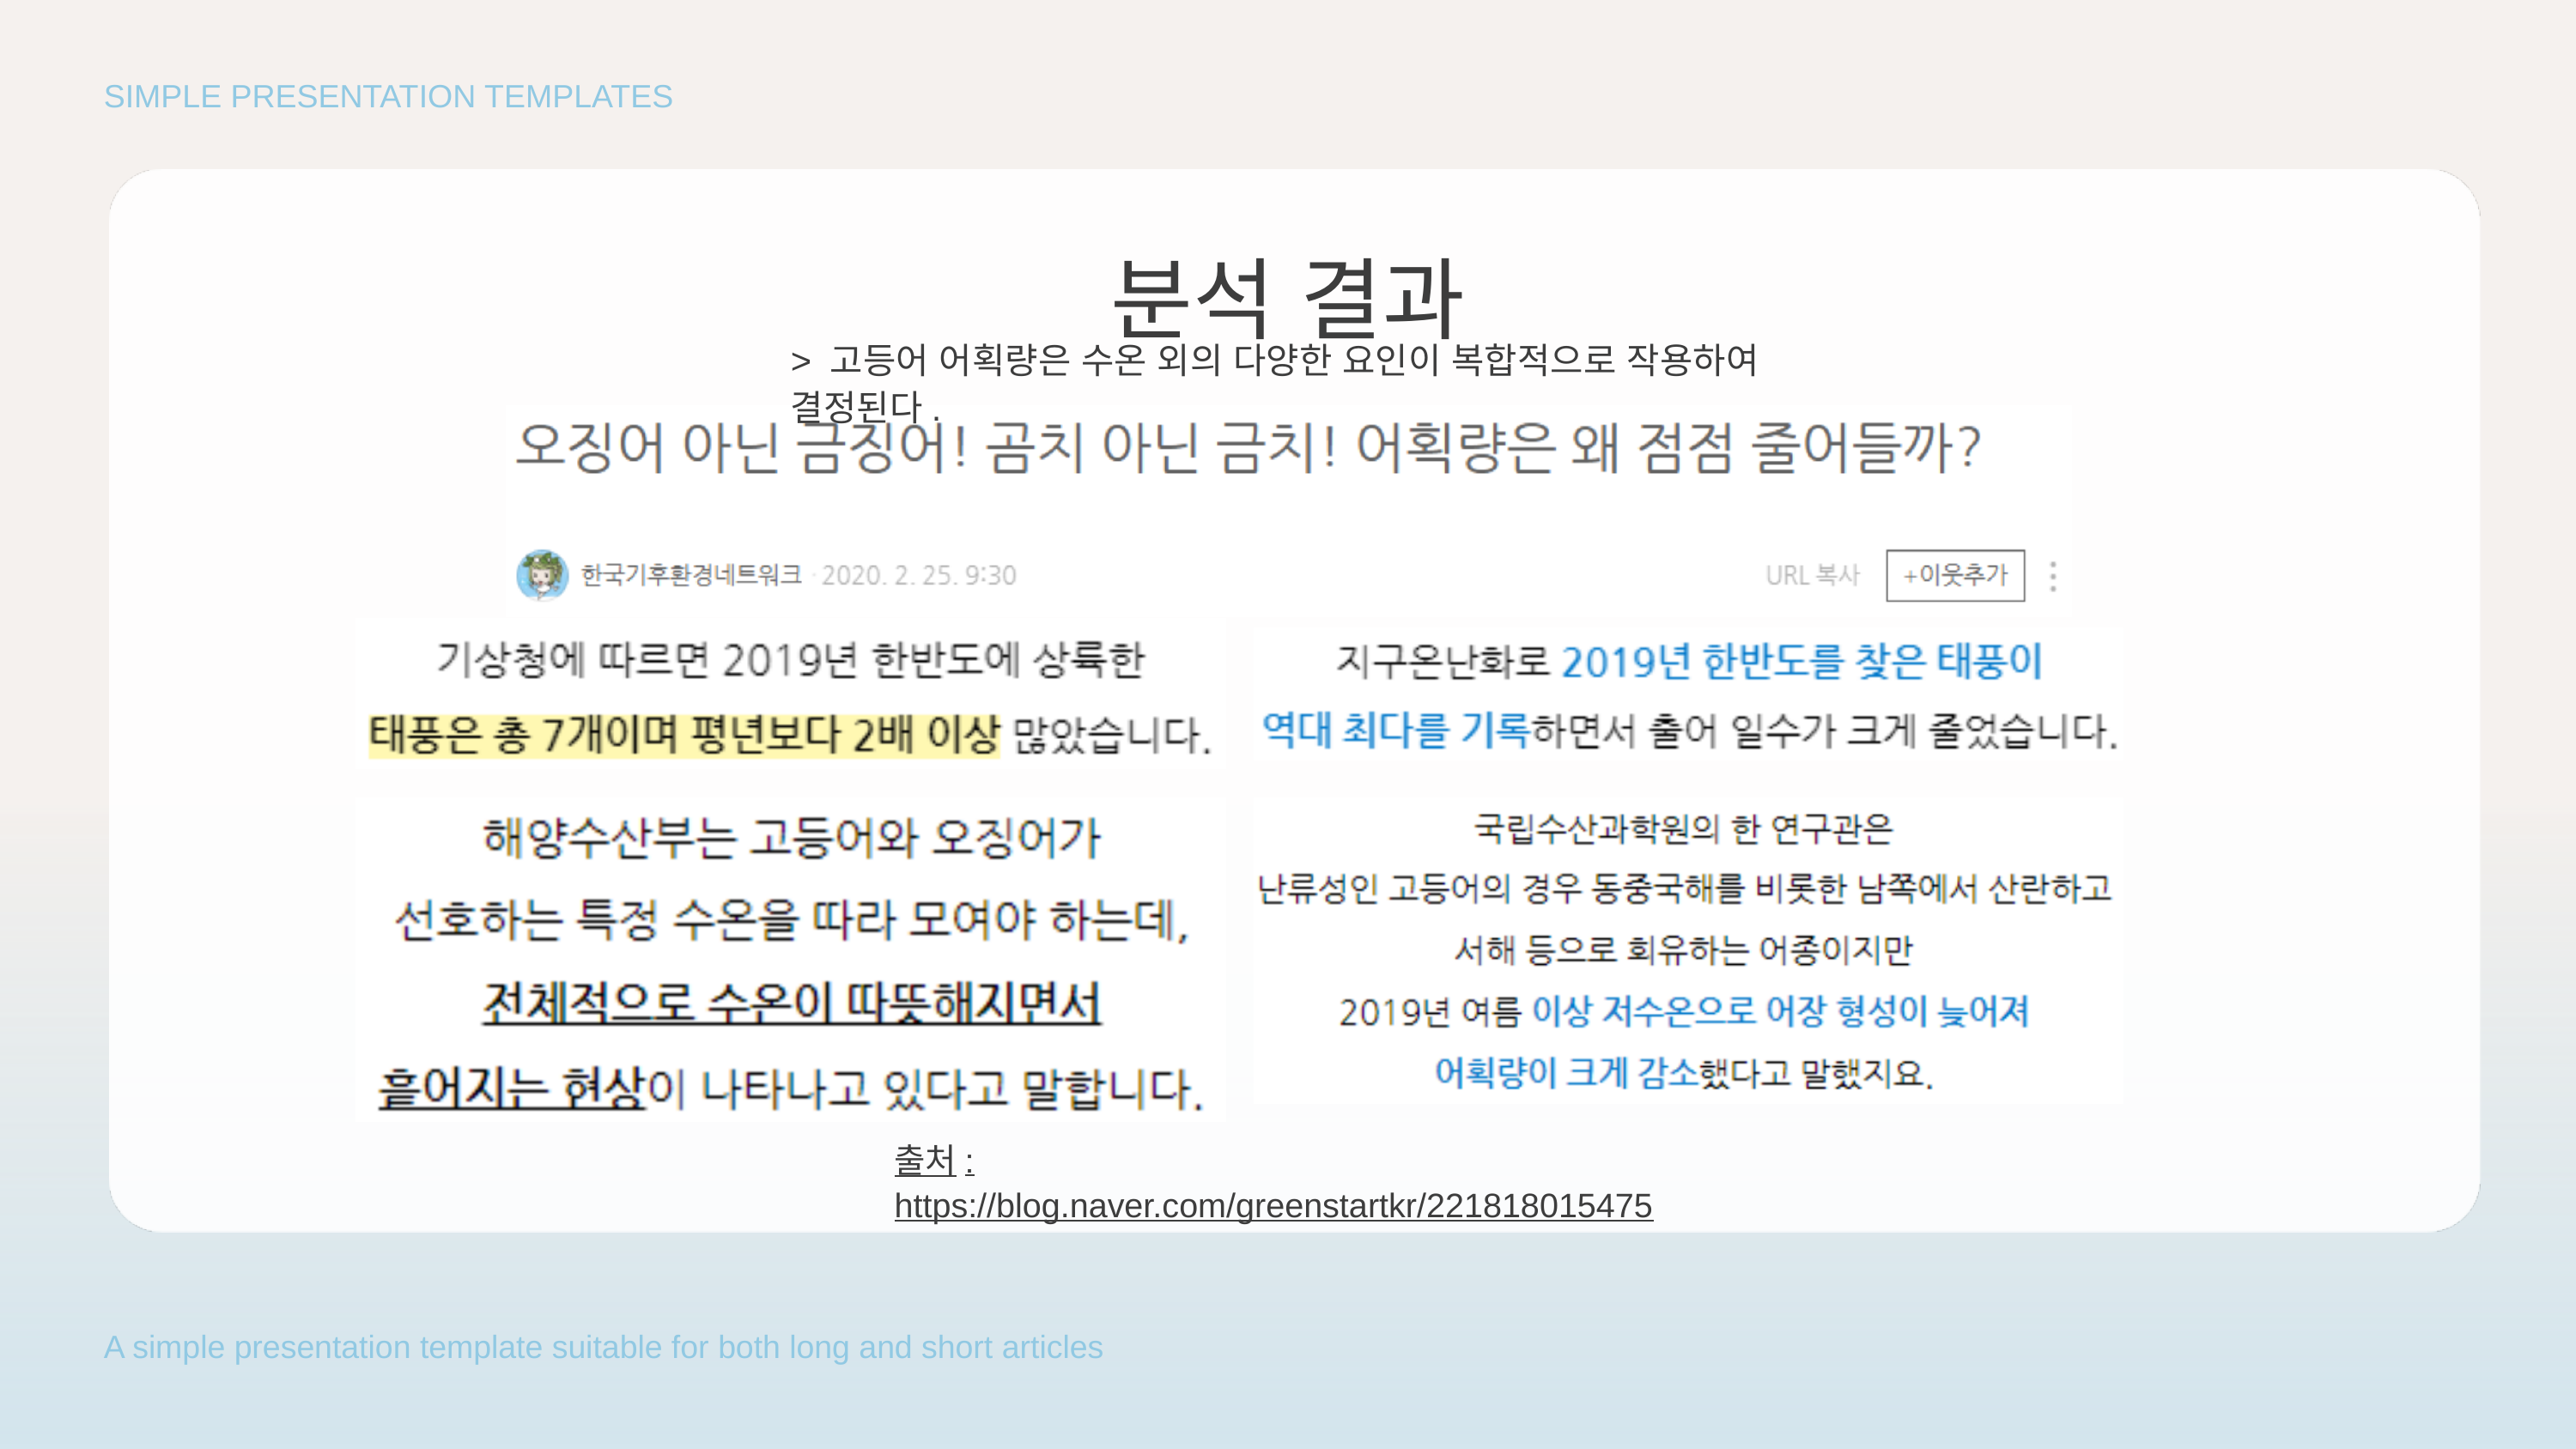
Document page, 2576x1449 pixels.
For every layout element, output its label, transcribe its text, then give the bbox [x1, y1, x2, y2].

text_box SIMPLE PRESENTATION TEMPLATES [103, 70, 870, 115]
picture [0, 169, 2576, 1449]
